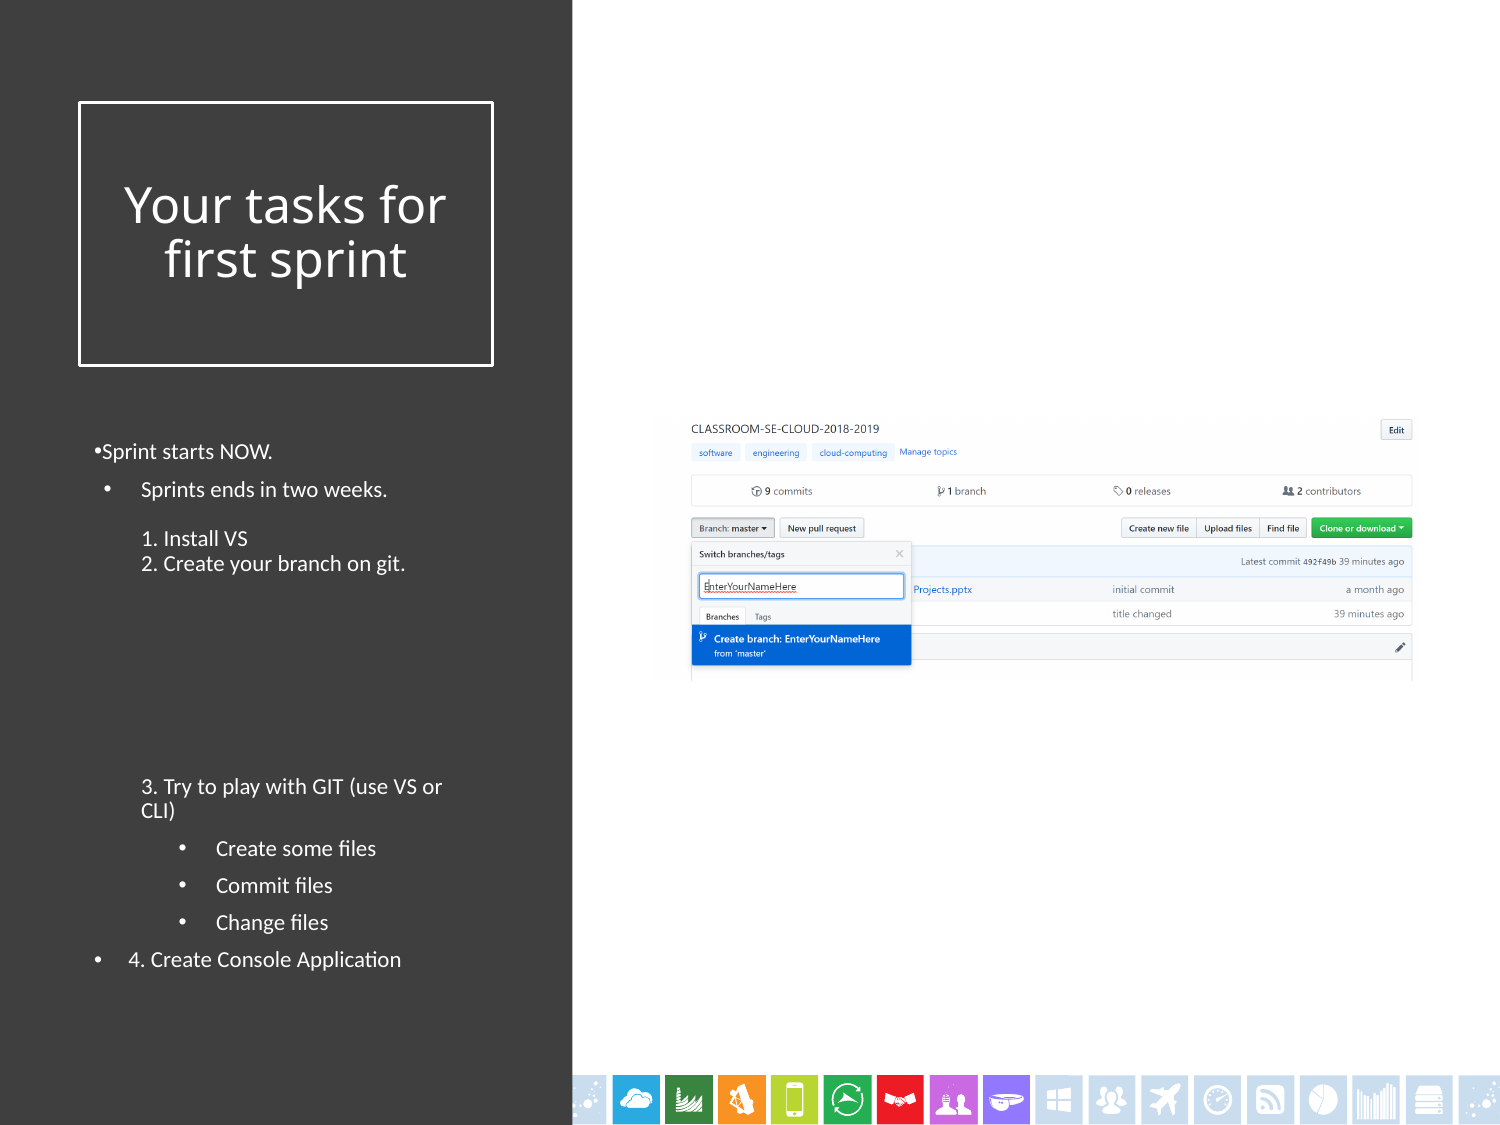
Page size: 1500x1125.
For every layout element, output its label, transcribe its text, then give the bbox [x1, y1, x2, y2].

text_box Sprint starts NOW. Sprints ends in two weeks. 1. Install VS 2. Create your branch on git. 3. Try to play with GIT (use VS or CLI) Create some files Commit files Change files 4. Create Console Application [79, 432, 493, 993]
picture [651, 417, 1421, 681]
text_box [0, 0, 573, 1125]
text_box Your tasks for first sprint [79, 102, 493, 366]
